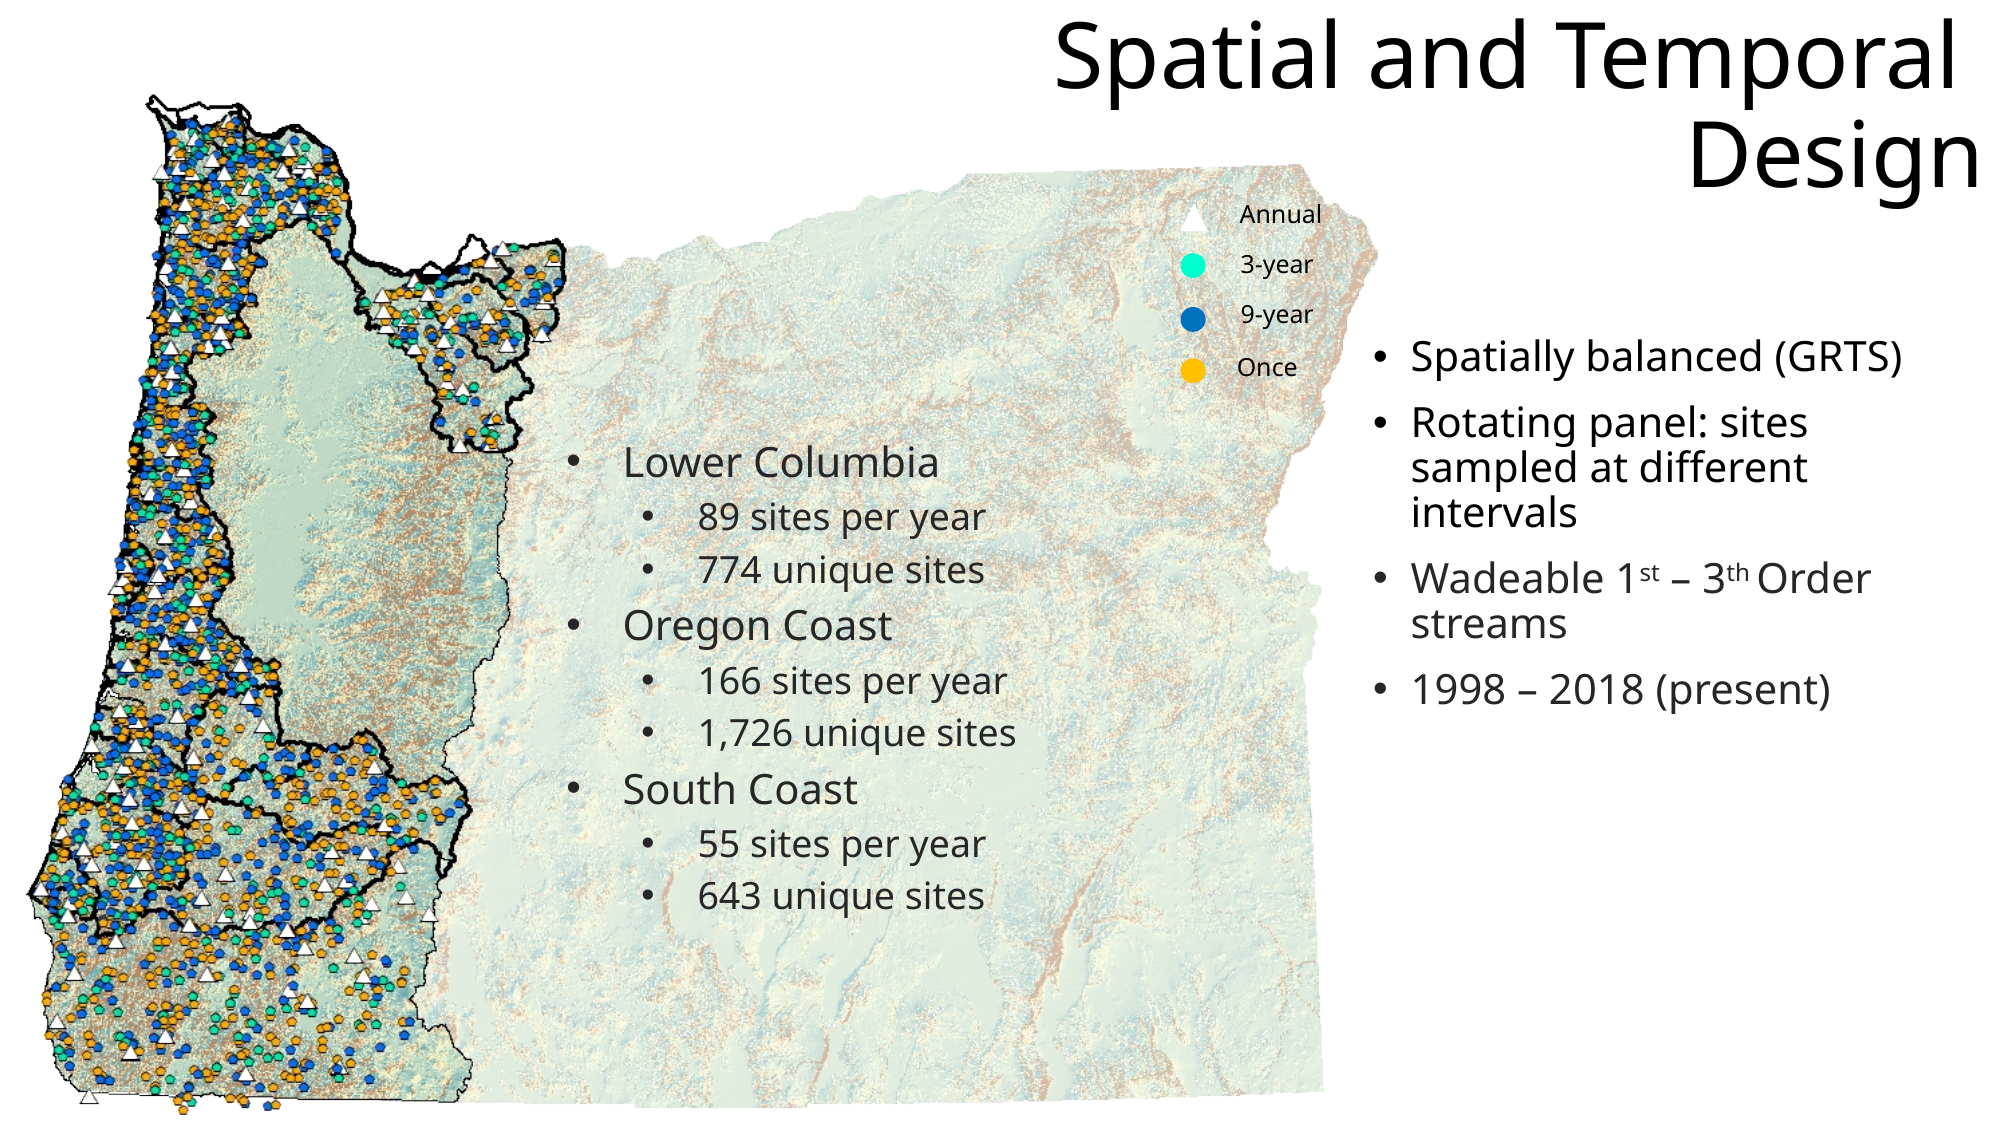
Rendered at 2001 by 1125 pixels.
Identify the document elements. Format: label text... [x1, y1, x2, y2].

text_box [1181, 190, 1337, 390]
list Spatially balanced (GRTS) Rotating panel: sites sampled at different intervals Wadeable 1st – 3th Order streams 1998 – 2018 (present) [1413, 328, 2000, 895]
picture [0, 61, 1413, 1125]
title Spatial and Temporal Design [275, 0, 2000, 218]
